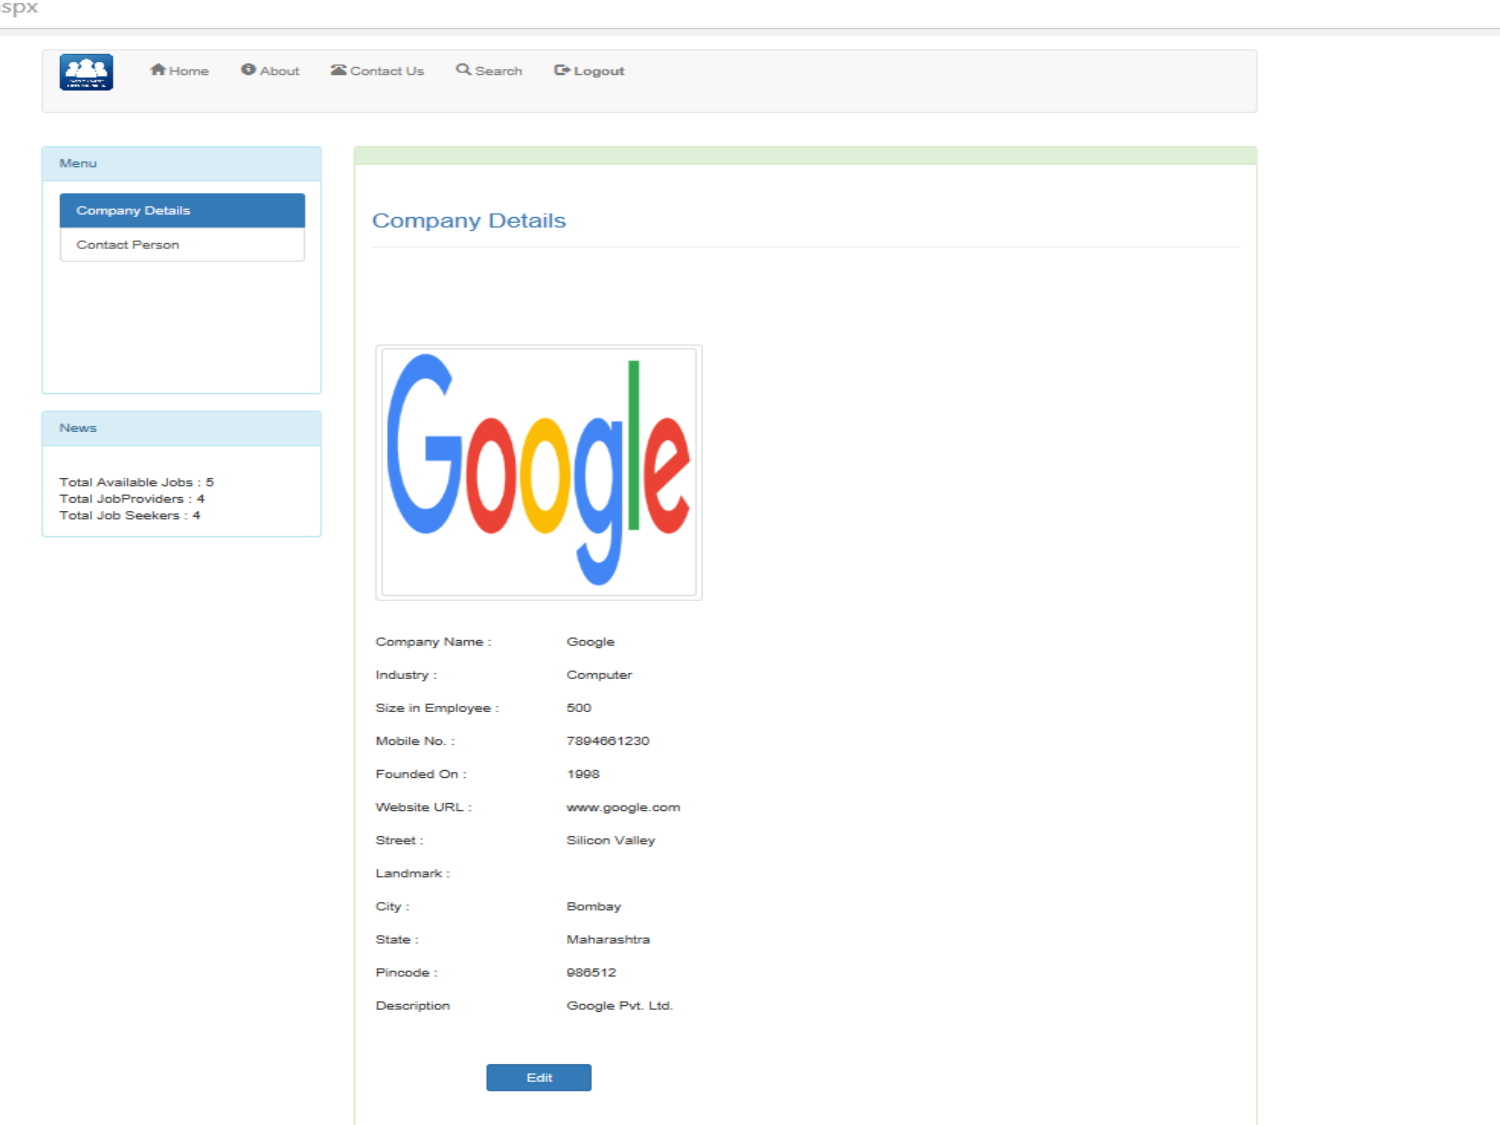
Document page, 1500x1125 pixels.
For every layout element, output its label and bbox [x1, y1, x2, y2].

list [0, 0, 1500, 1125]
